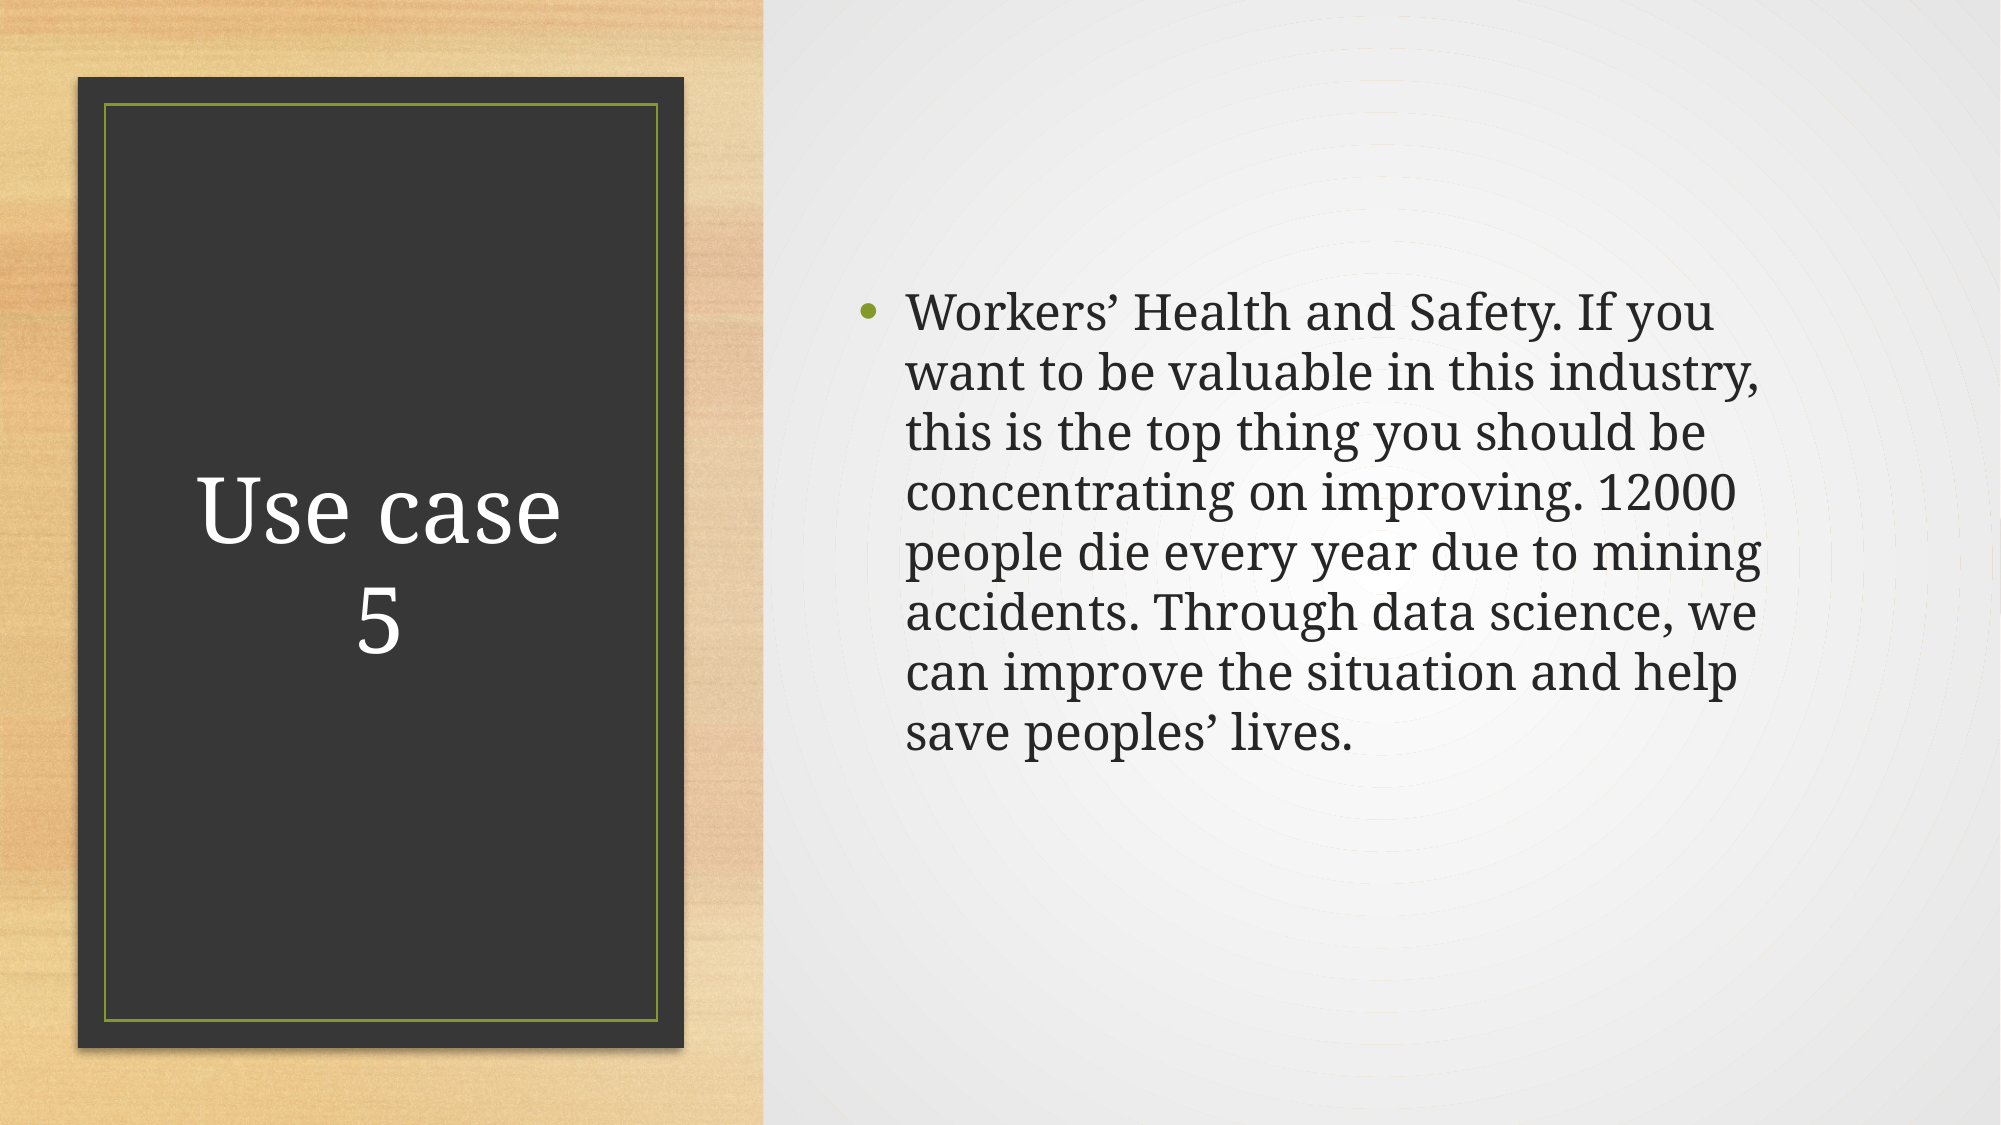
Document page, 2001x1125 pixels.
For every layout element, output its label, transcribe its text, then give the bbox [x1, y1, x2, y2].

text_box [104, 103, 658, 1021]
text_box [762, 0, 2000, 1125]
list Workers’ Health and Safety. If you want to be valuable in this industry, this is the top thing you should be concentrating on improving. 12000 people die every year due to mining accidents. Through data science, we can improve the situation and help save peoples’ lives. [843, 77, 1820, 964]
text_box [0, 0, 762, 1125]
title Use case 5 [156, 156, 605, 968]
text_box [77, 76, 685, 1049]
